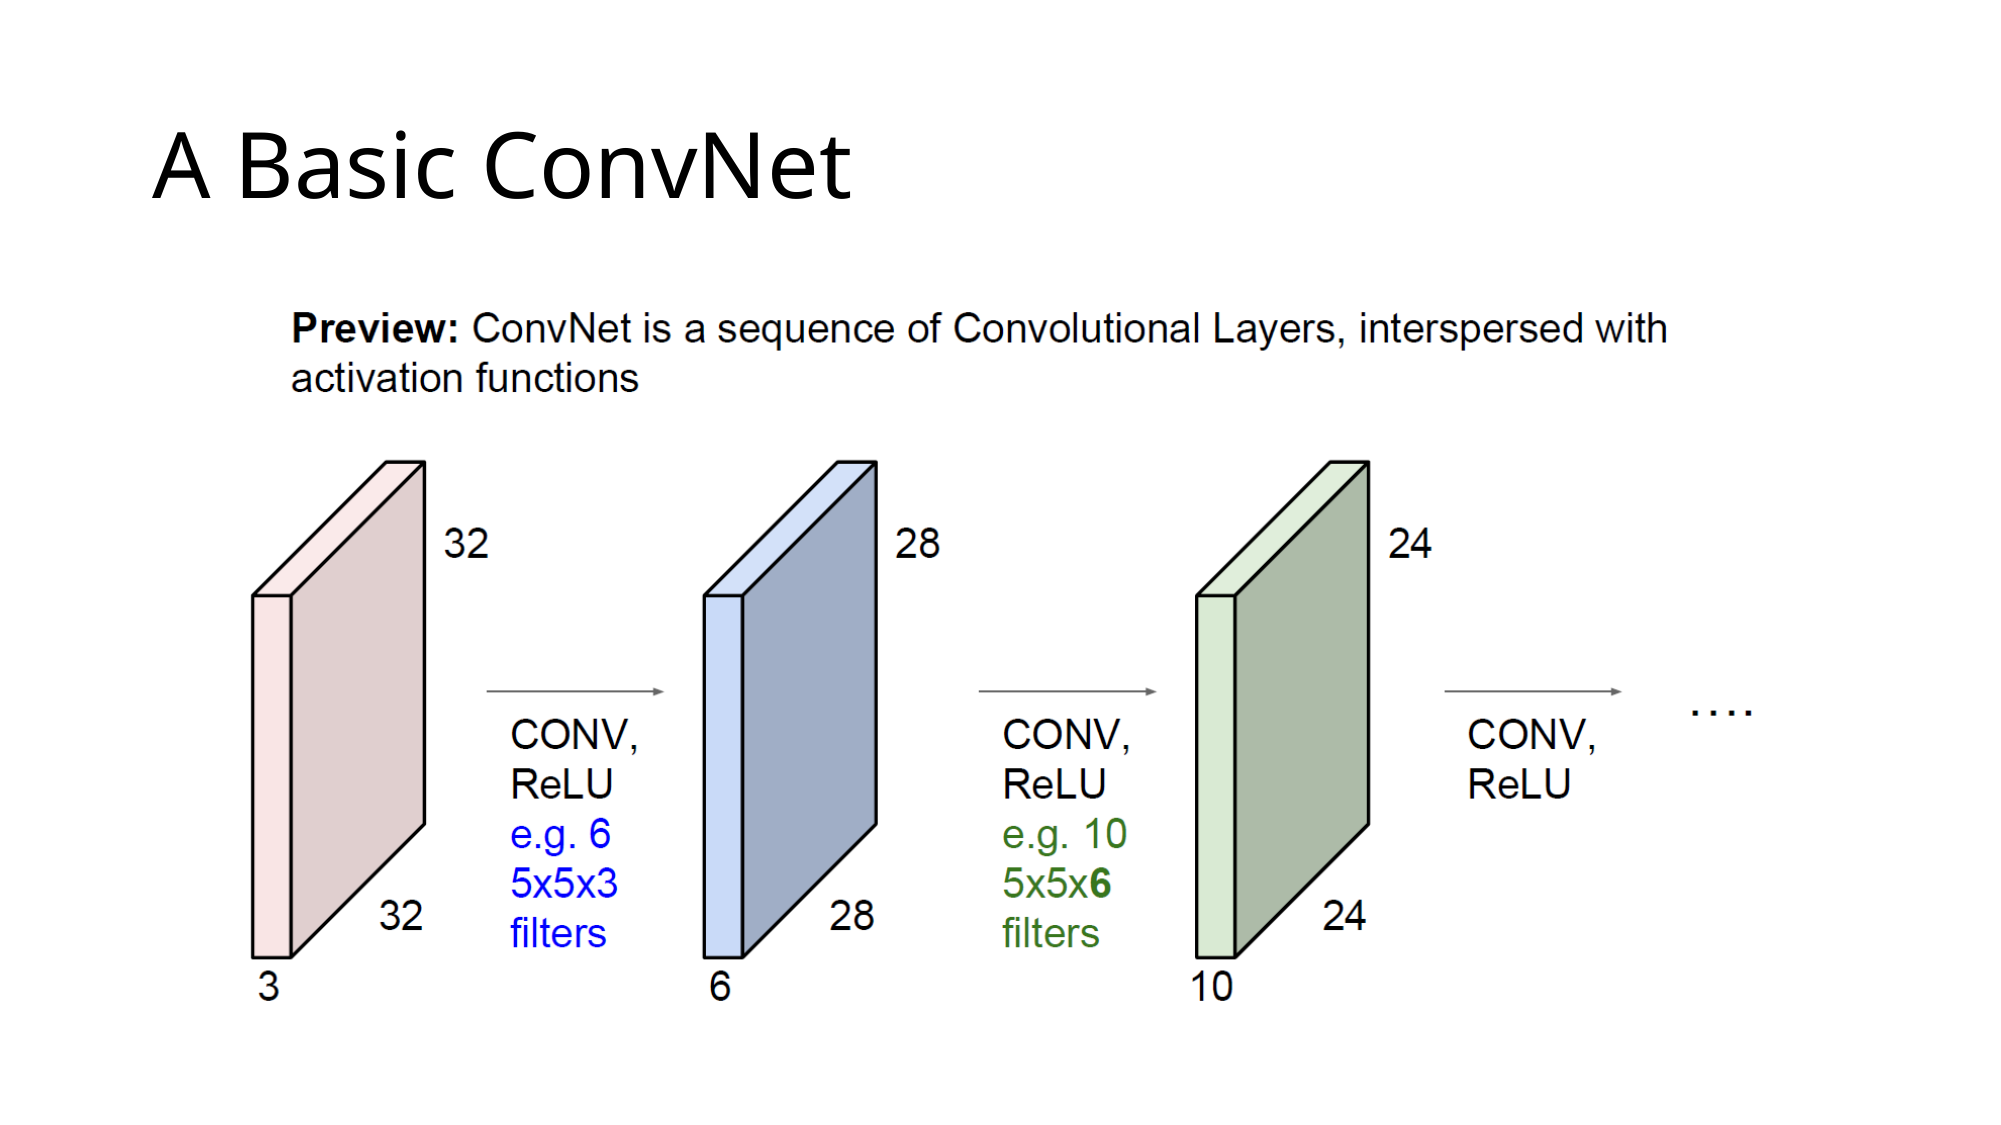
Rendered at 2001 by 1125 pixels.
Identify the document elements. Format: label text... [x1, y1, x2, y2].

title A Basic ConvNet [137, 59, 1863, 278]
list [230, 299, 1770, 1014]
